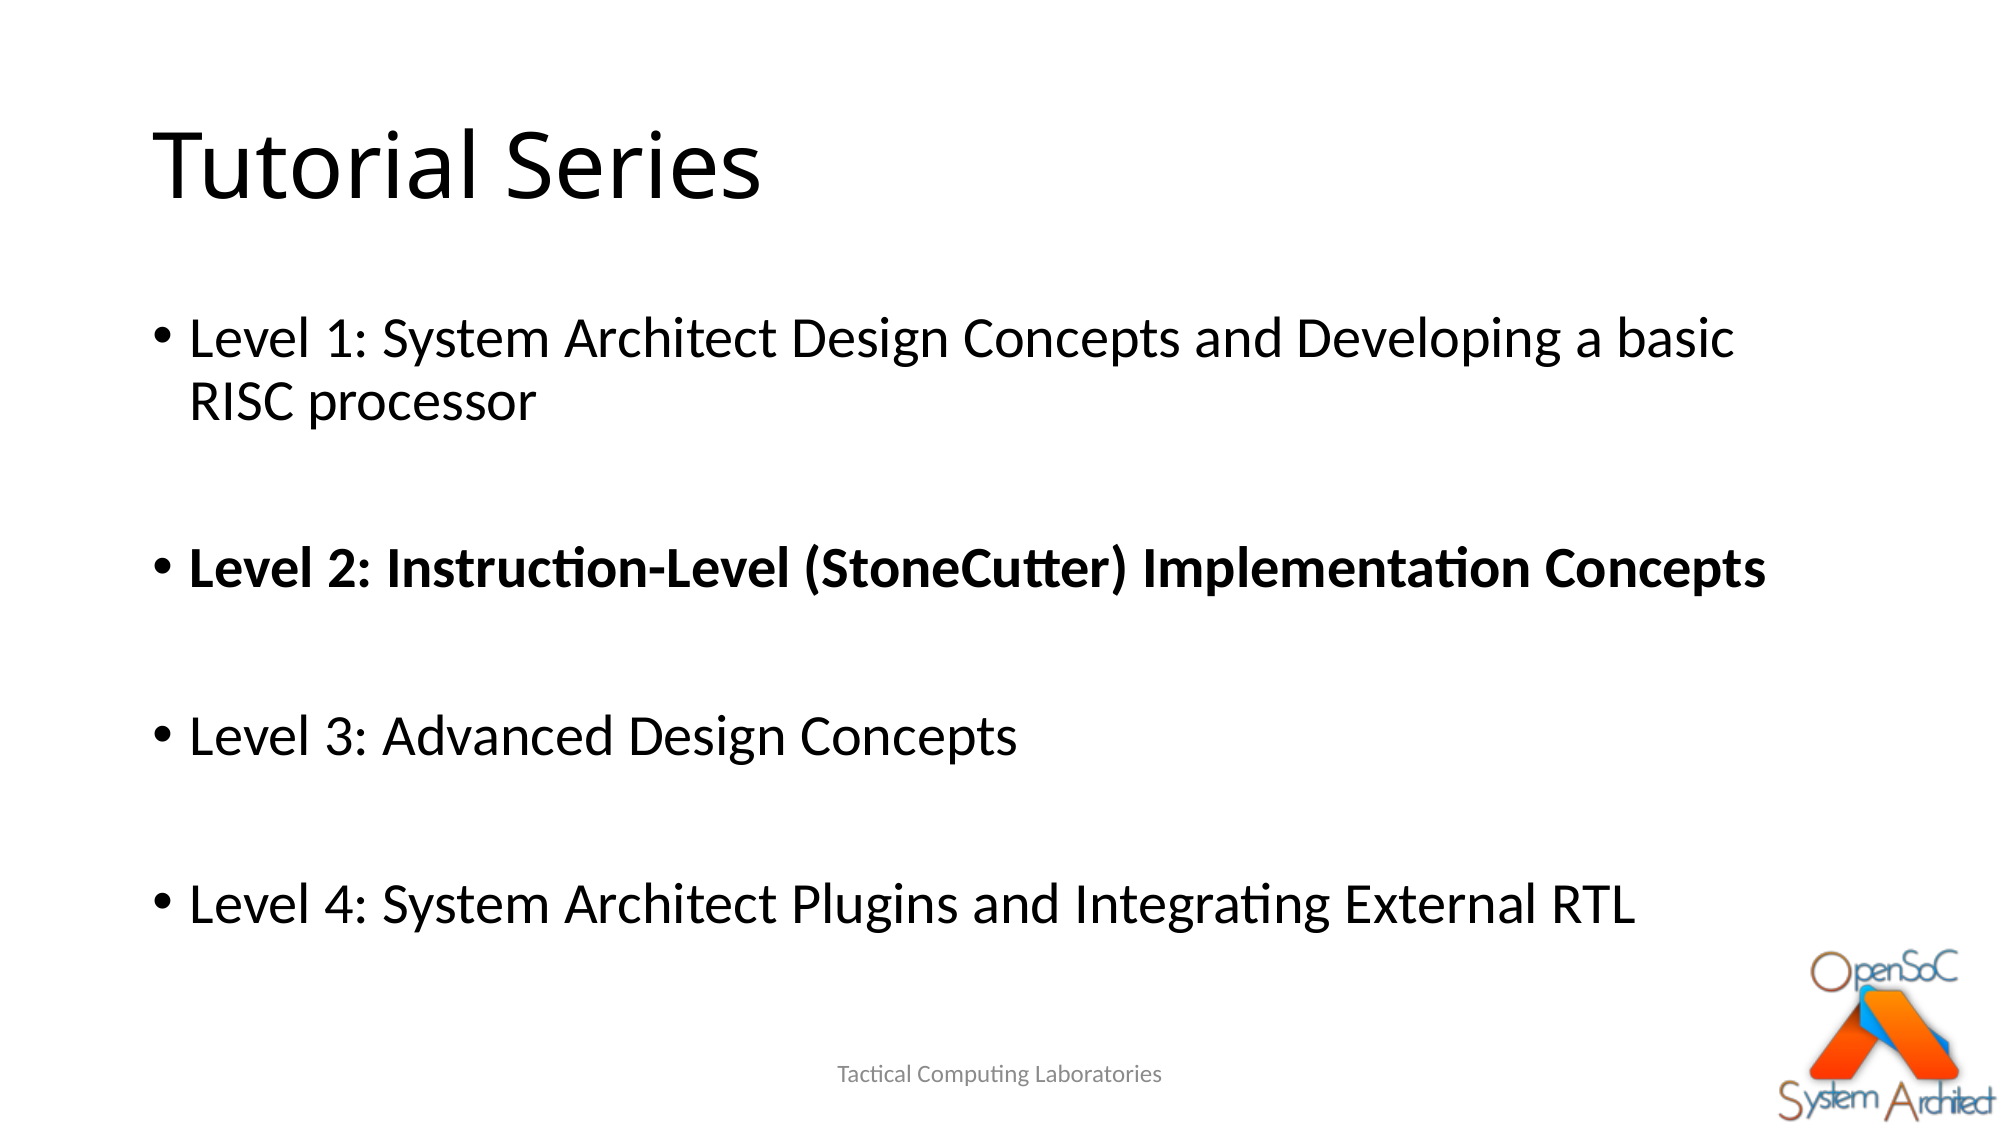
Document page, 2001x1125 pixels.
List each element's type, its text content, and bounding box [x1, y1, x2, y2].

picture [1775, 946, 2000, 1125]
footer Tactical Computing Laboratories [662, 1042, 1338, 1103]
list Level 1: System Architect Design Concepts and Developing a basic RISC processor Level 2: Instruction-Level (StoneCutter) Implementation Concepts Level 3: Advanced Design Concepts Level 4: System Architect Plugins and Integrating External RTL [137, 299, 1863, 1014]
title Tutorial Series [137, 59, 1863, 278]
